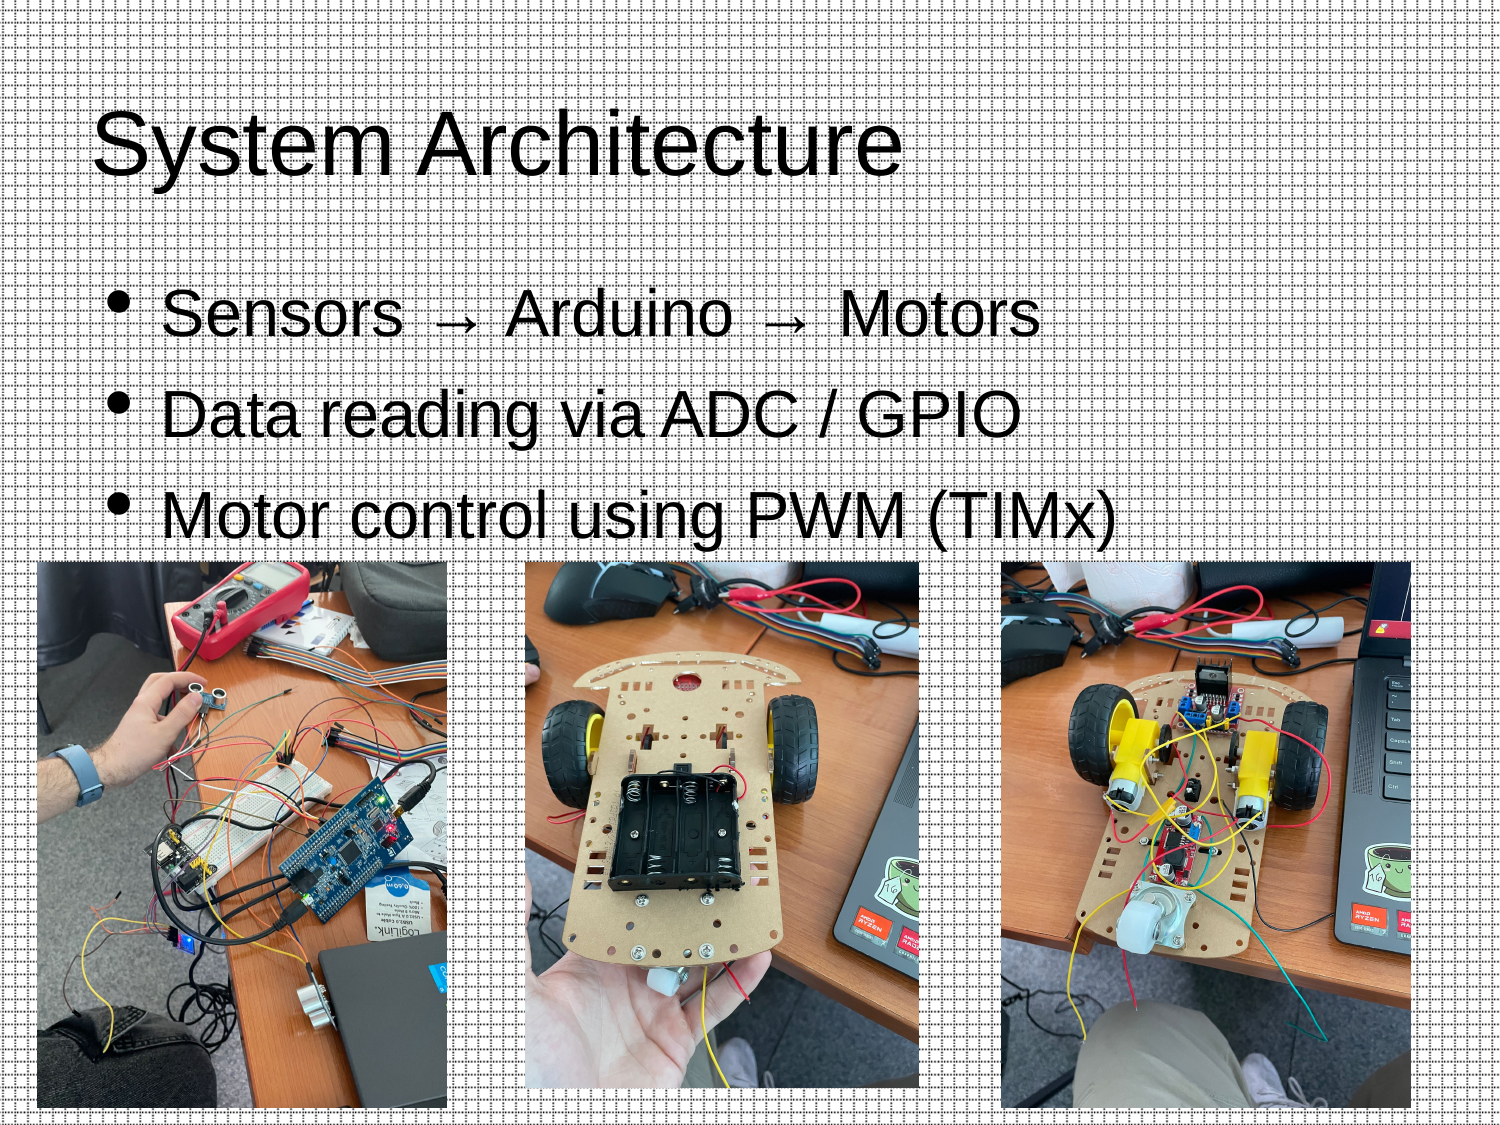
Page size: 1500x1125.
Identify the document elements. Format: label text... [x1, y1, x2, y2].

title System Architecture [75, 45, 1425, 233]
picture [0, 0, 1500, 1125]
list Sensors → Arduino → Motors Data reading via ADC / GPIO Motor control using PWM (TIMx) [75, 262, 1425, 1005]
